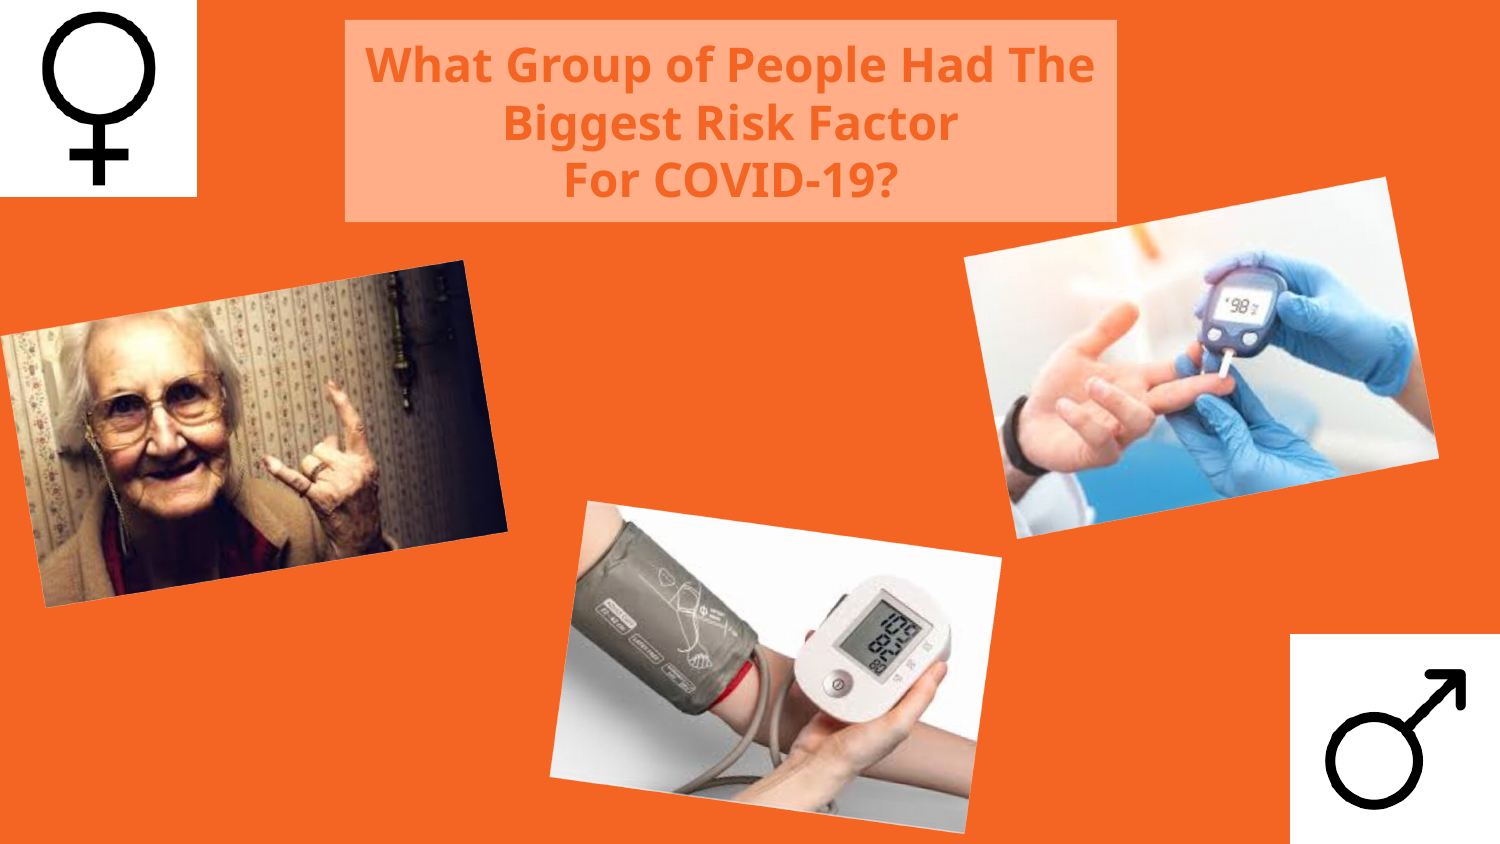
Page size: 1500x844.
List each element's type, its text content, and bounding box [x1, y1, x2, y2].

picture [2, 261, 507, 607]
text_box What Group of People Had The Biggest Risk Factor For COVID-19? [344, 19, 1117, 223]
picture [0, 0, 197, 197]
picture [551, 501, 1001, 833]
picture [1290, 634, 1500, 844]
picture [965, 178, 1438, 538]
